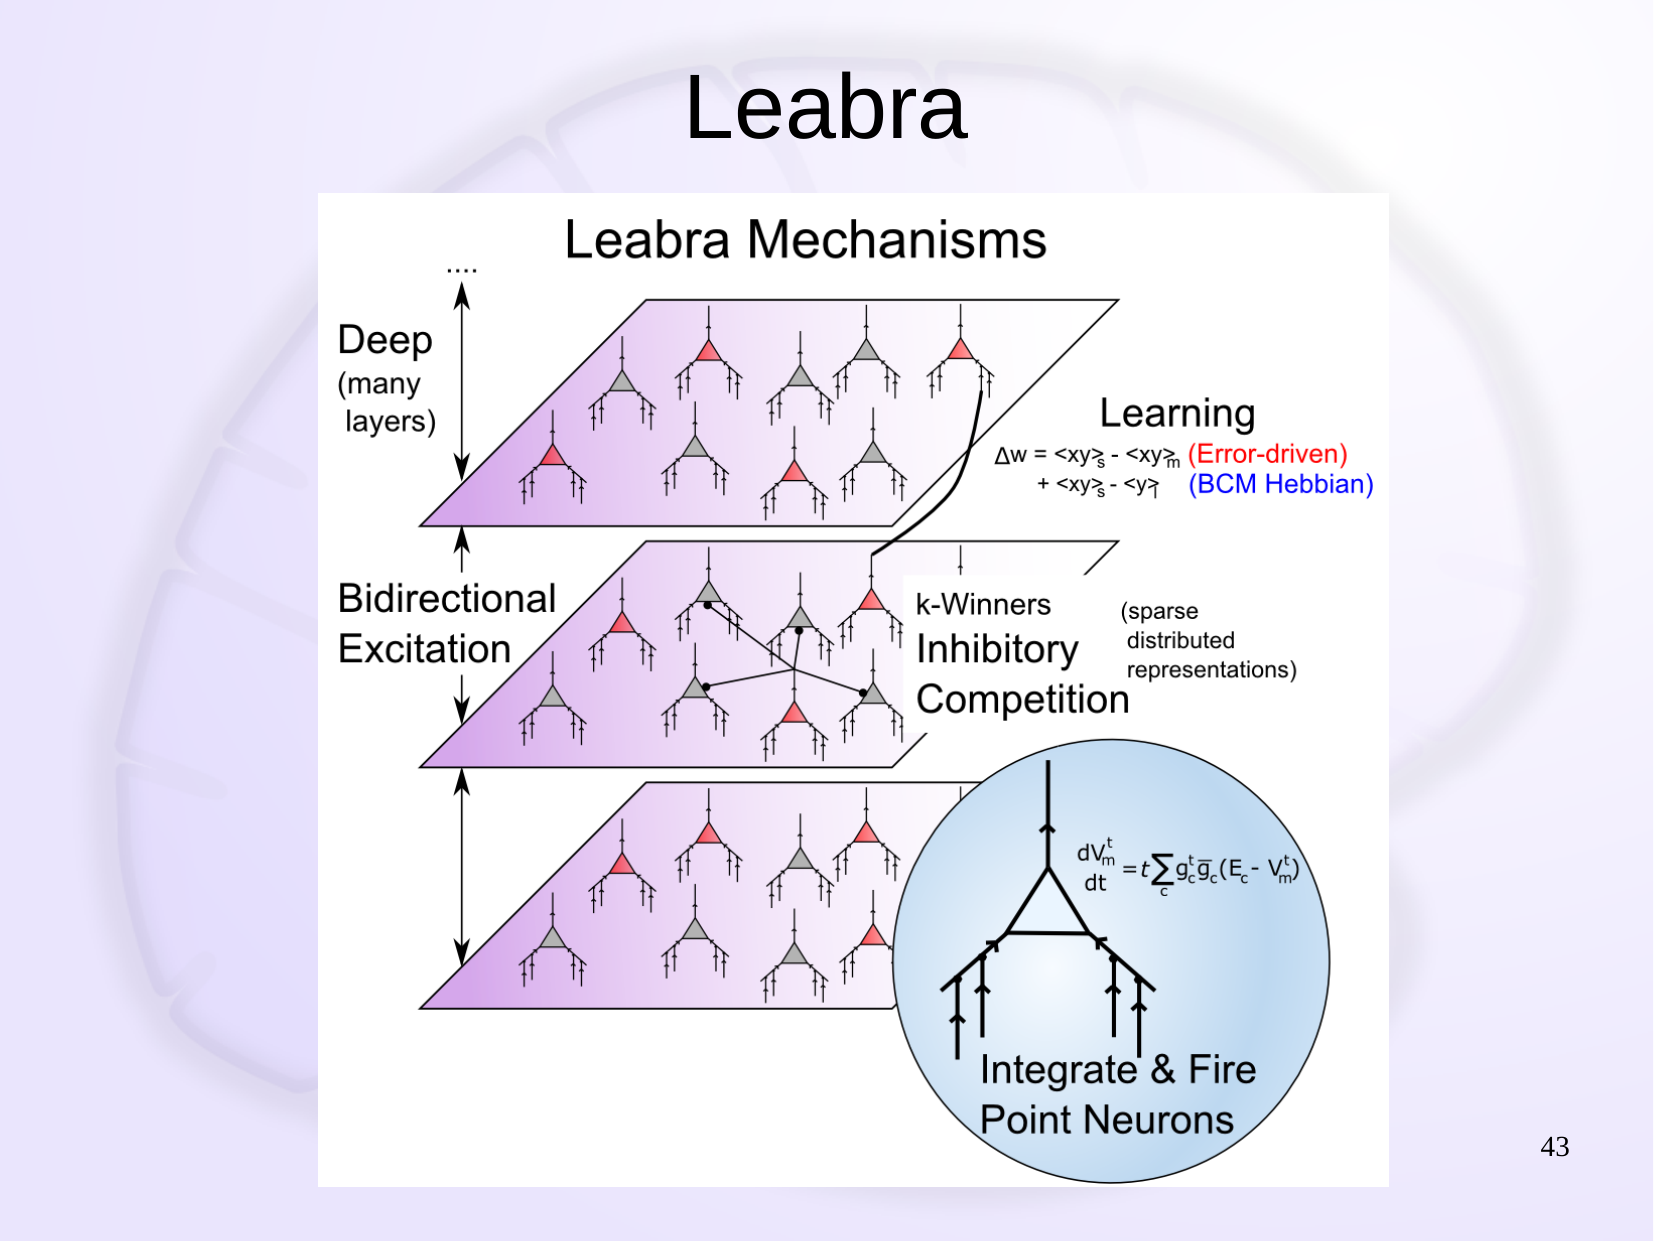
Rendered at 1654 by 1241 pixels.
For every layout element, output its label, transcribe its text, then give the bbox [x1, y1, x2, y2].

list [306, 192, 1392, 1187]
title Leabra [82, 49, 1571, 166]
picture [0, 0, 1654, 1241]
slide_number 43 [1184, 1129, 1571, 1216]
